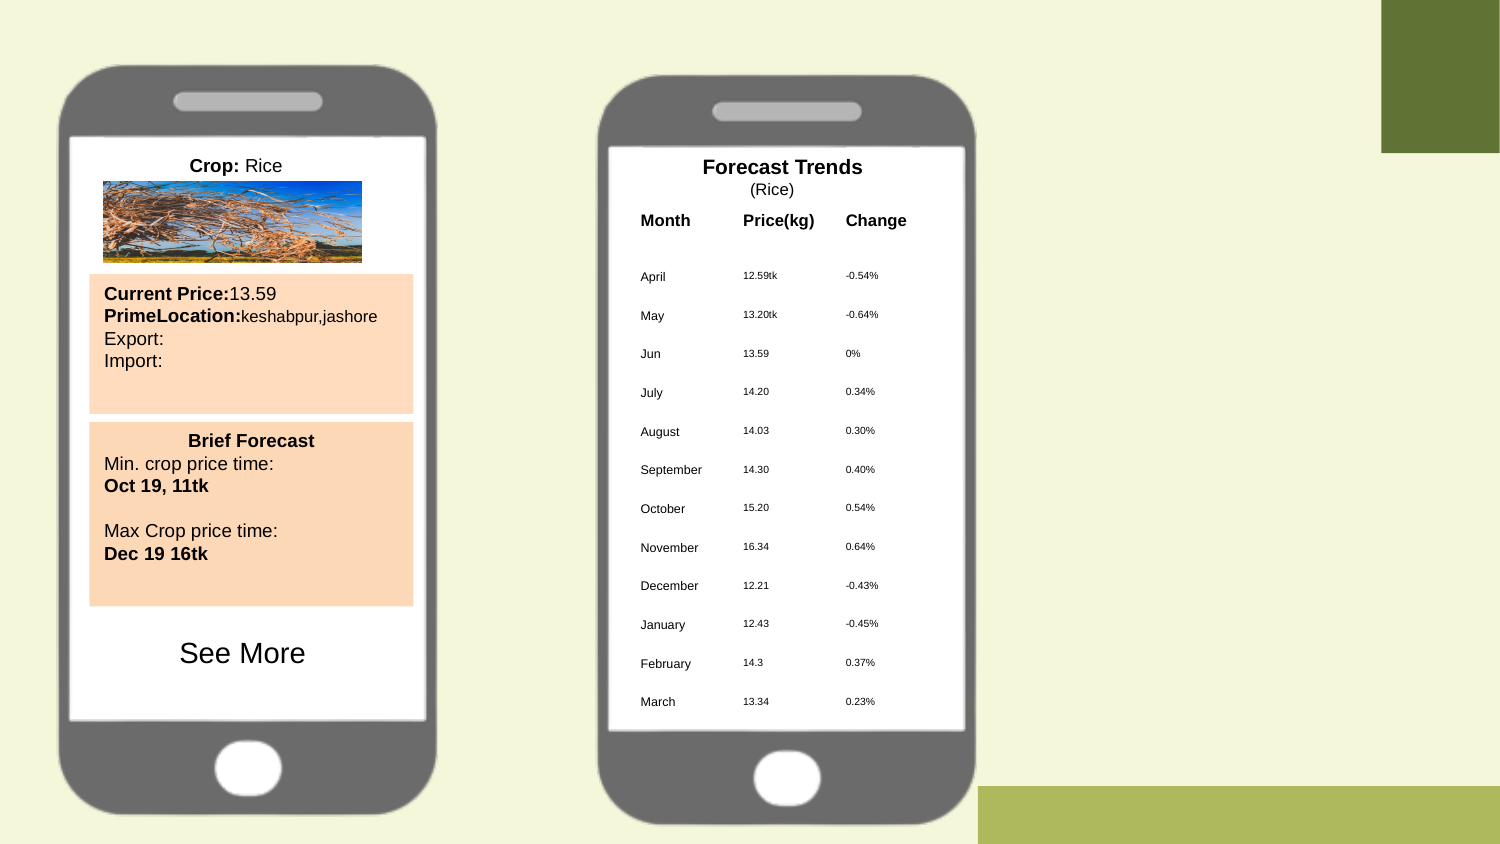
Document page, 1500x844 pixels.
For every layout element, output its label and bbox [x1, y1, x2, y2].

text_box [273, 23, 1299, 844]
text_box [0, 13, 761, 844]
picture [103, 180, 273, 264]
